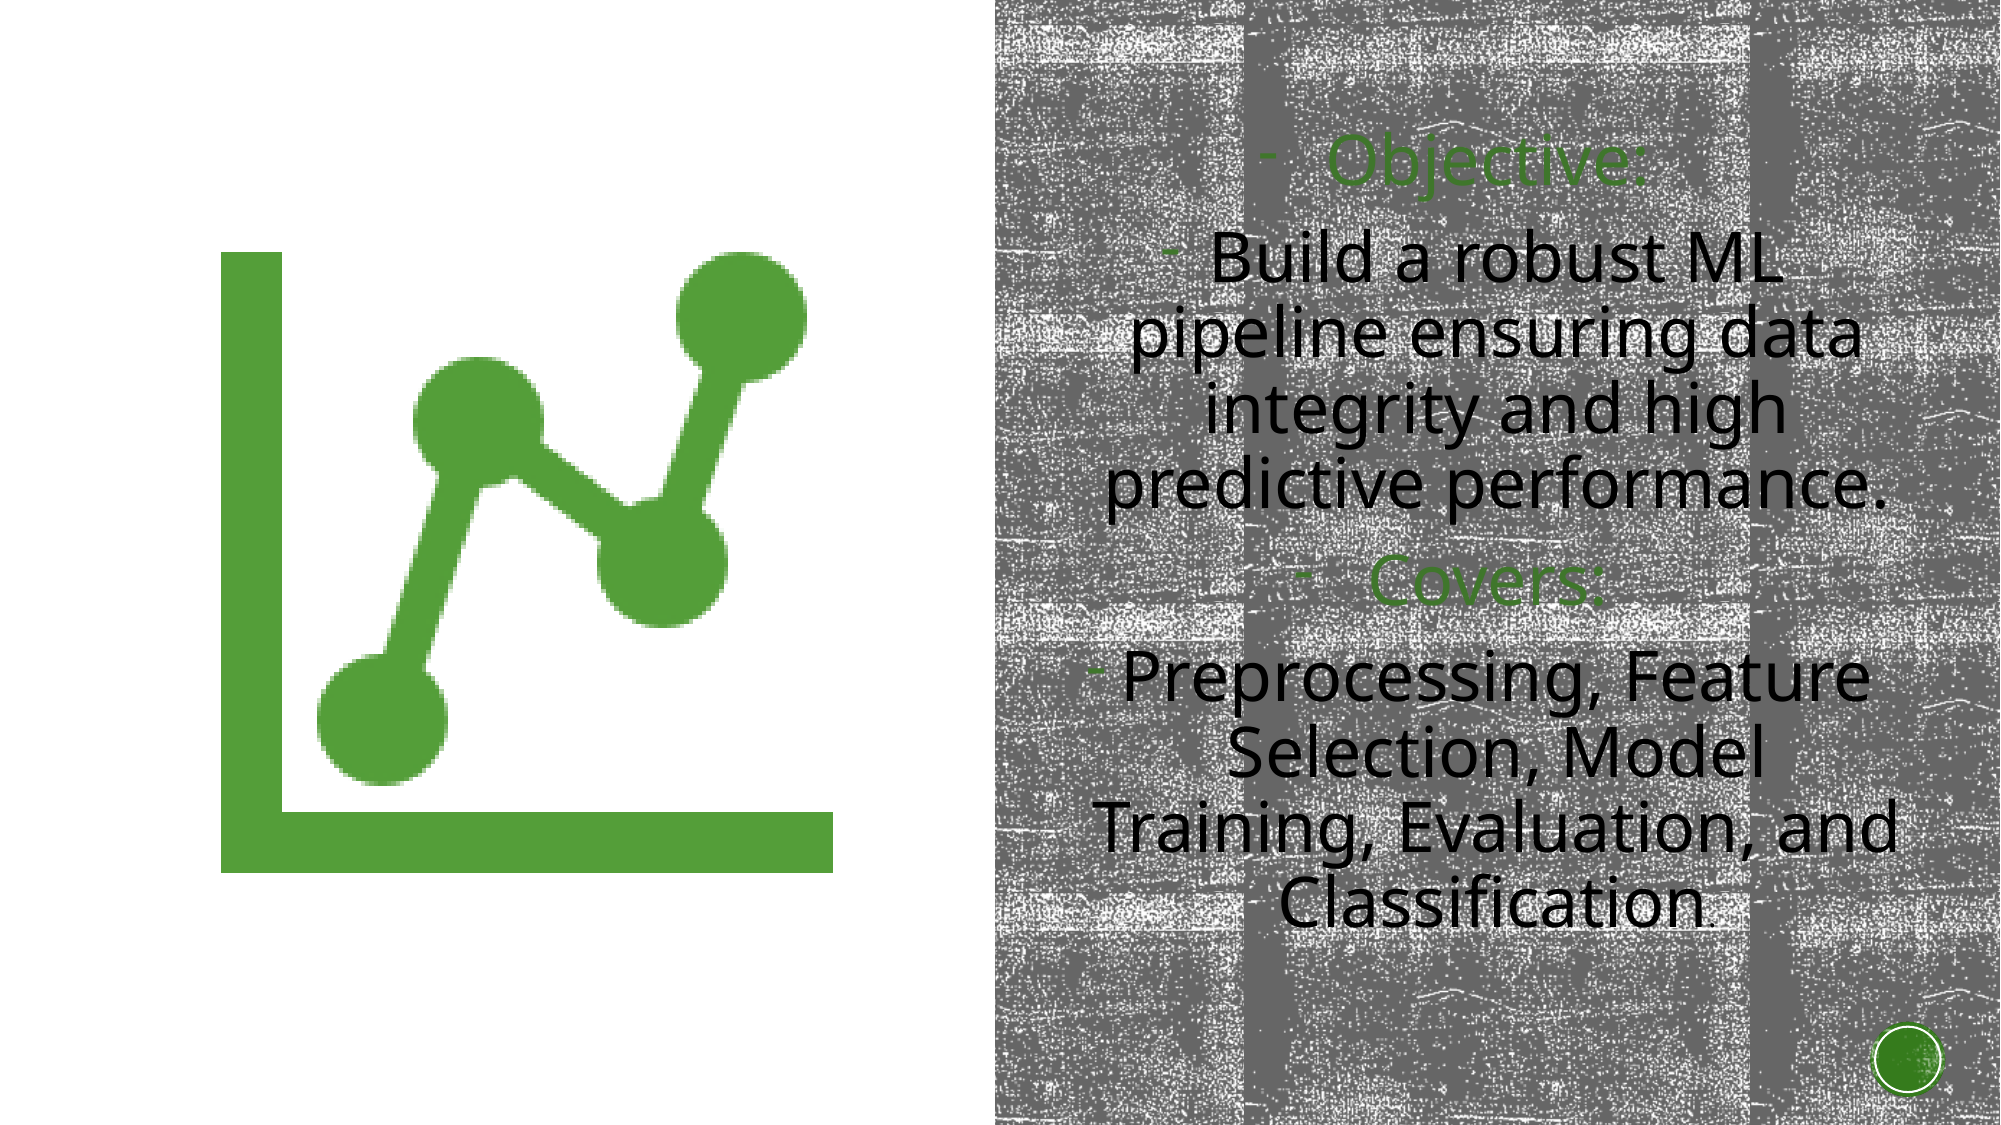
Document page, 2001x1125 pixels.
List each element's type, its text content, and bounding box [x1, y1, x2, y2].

list Objective: Build a robust ML pipeline ensuring data integrity and high predictive performance. Covers: Preprocessing, Feature Selection, Model Training, Evaluation, and Classification. [1050, 117, 1920, 1013]
text_box [994, 0, 2000, 1125]
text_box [1872, 1024, 1944, 1096]
picture [103, 143, 943, 983]
